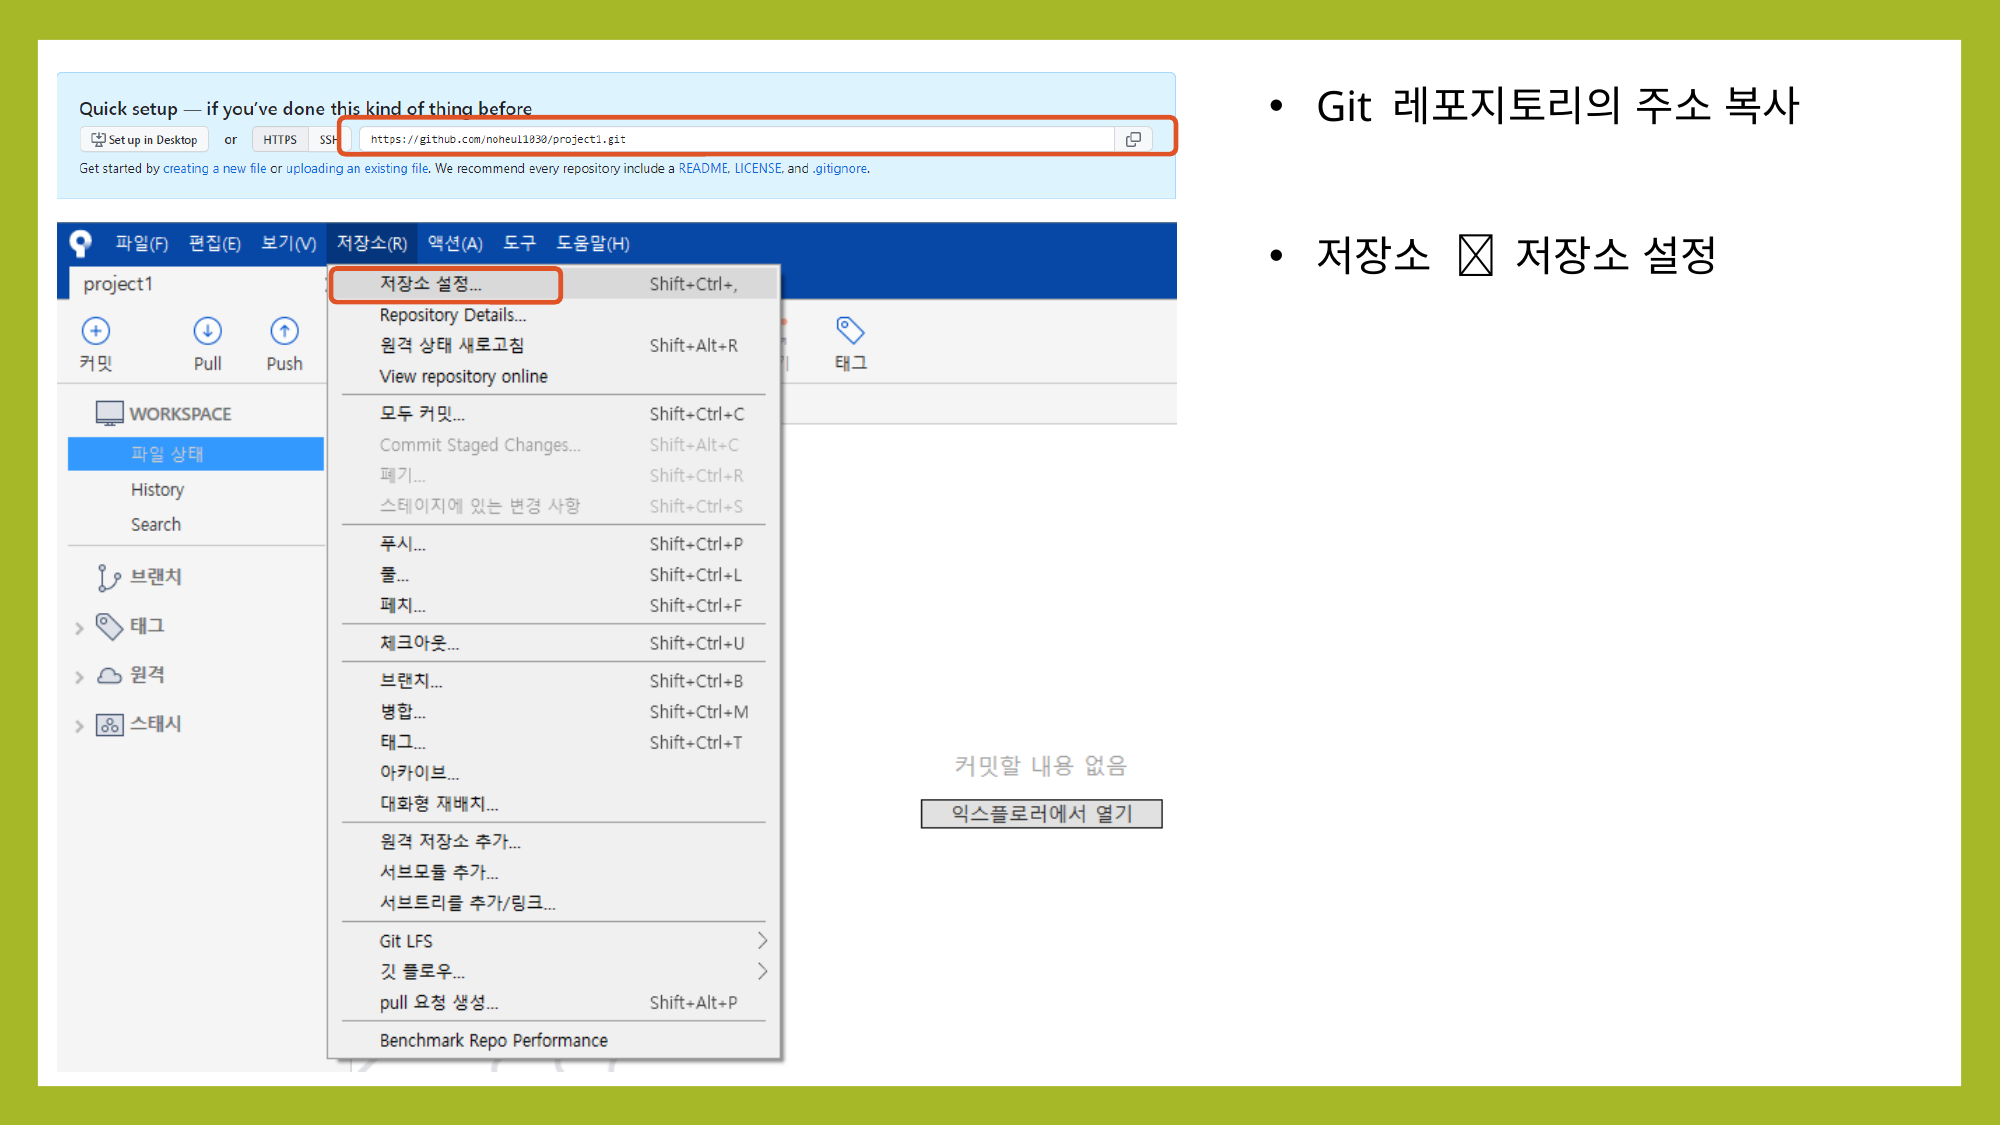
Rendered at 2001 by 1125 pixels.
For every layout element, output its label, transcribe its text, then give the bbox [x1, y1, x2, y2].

picture [57, 222, 1177, 1072]
picture [57, 72, 1177, 199]
text_box Git 레포지토리의 주소 복사 저장소  저장소 설정 [1254, 72, 1842, 288]
